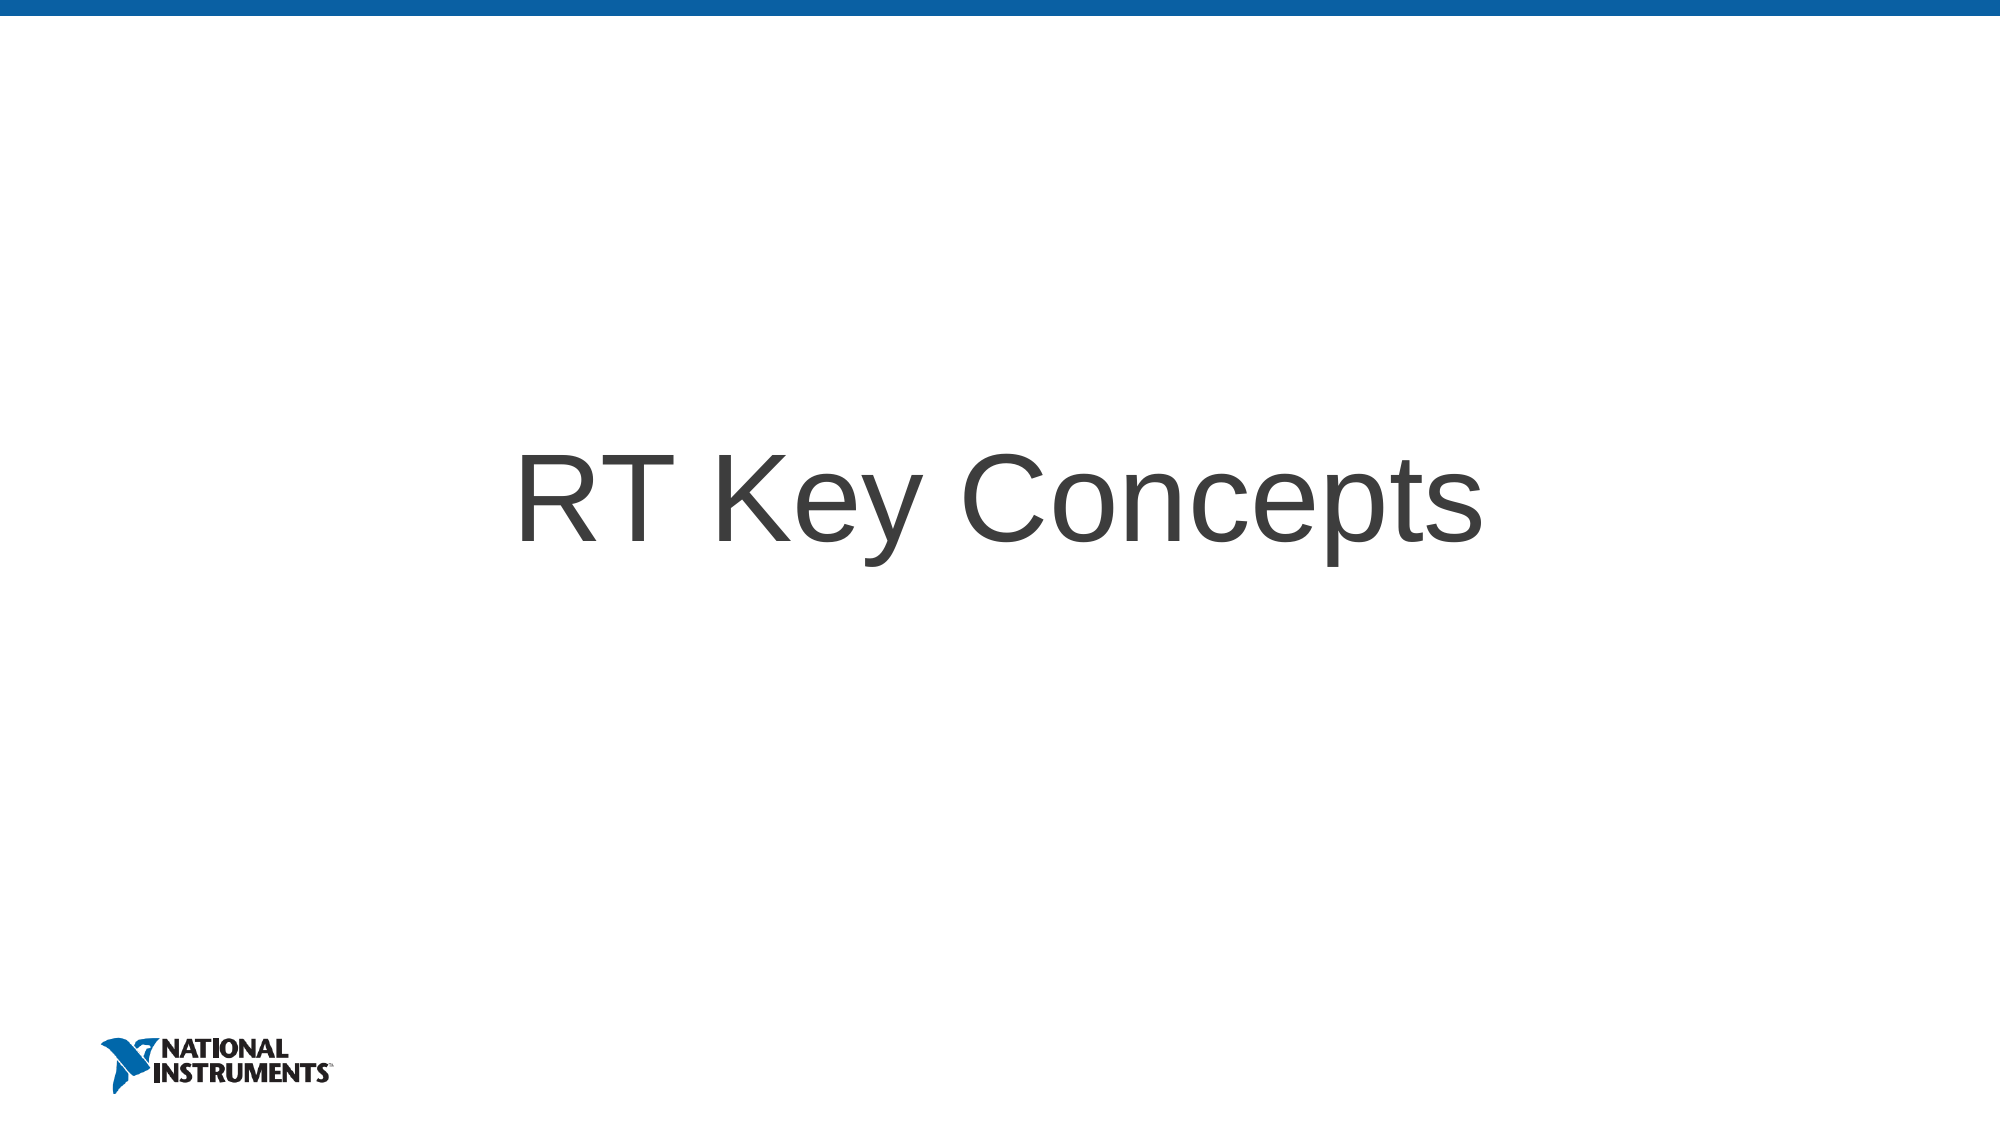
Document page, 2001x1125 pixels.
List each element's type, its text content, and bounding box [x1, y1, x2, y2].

title RT Key Concepts [249, 184, 1750, 576]
